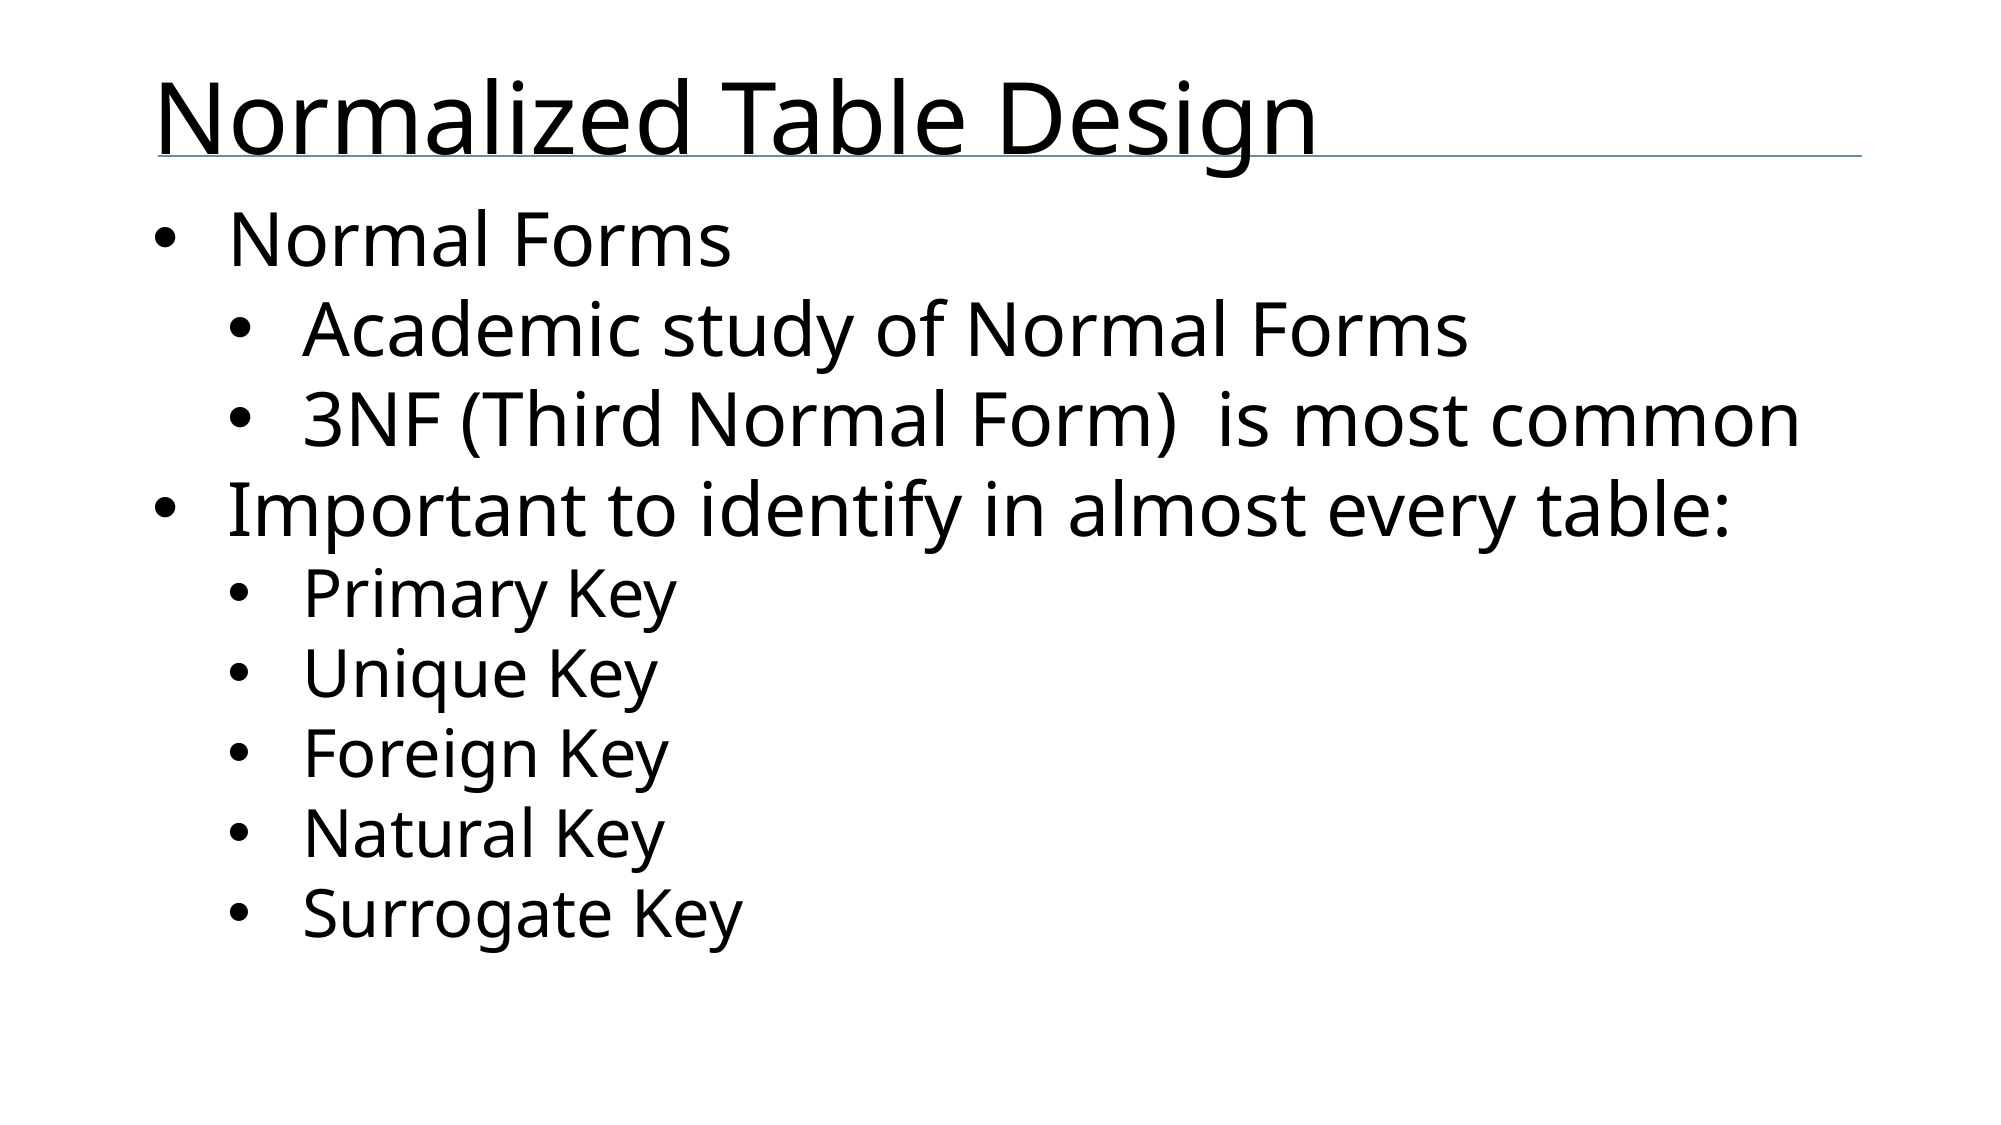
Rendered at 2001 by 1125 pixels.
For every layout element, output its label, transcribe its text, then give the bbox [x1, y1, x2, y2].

title Normalized Table Design [137, 59, 1863, 183]
text_box Normal Forms Academic study of Normal Forms 3NF (Third Normal Form) is most common Important to identify in almost every table: Primary Key Unique Key Foreign Key Natural Key Surrogate Key [137, 183, 1913, 959]
